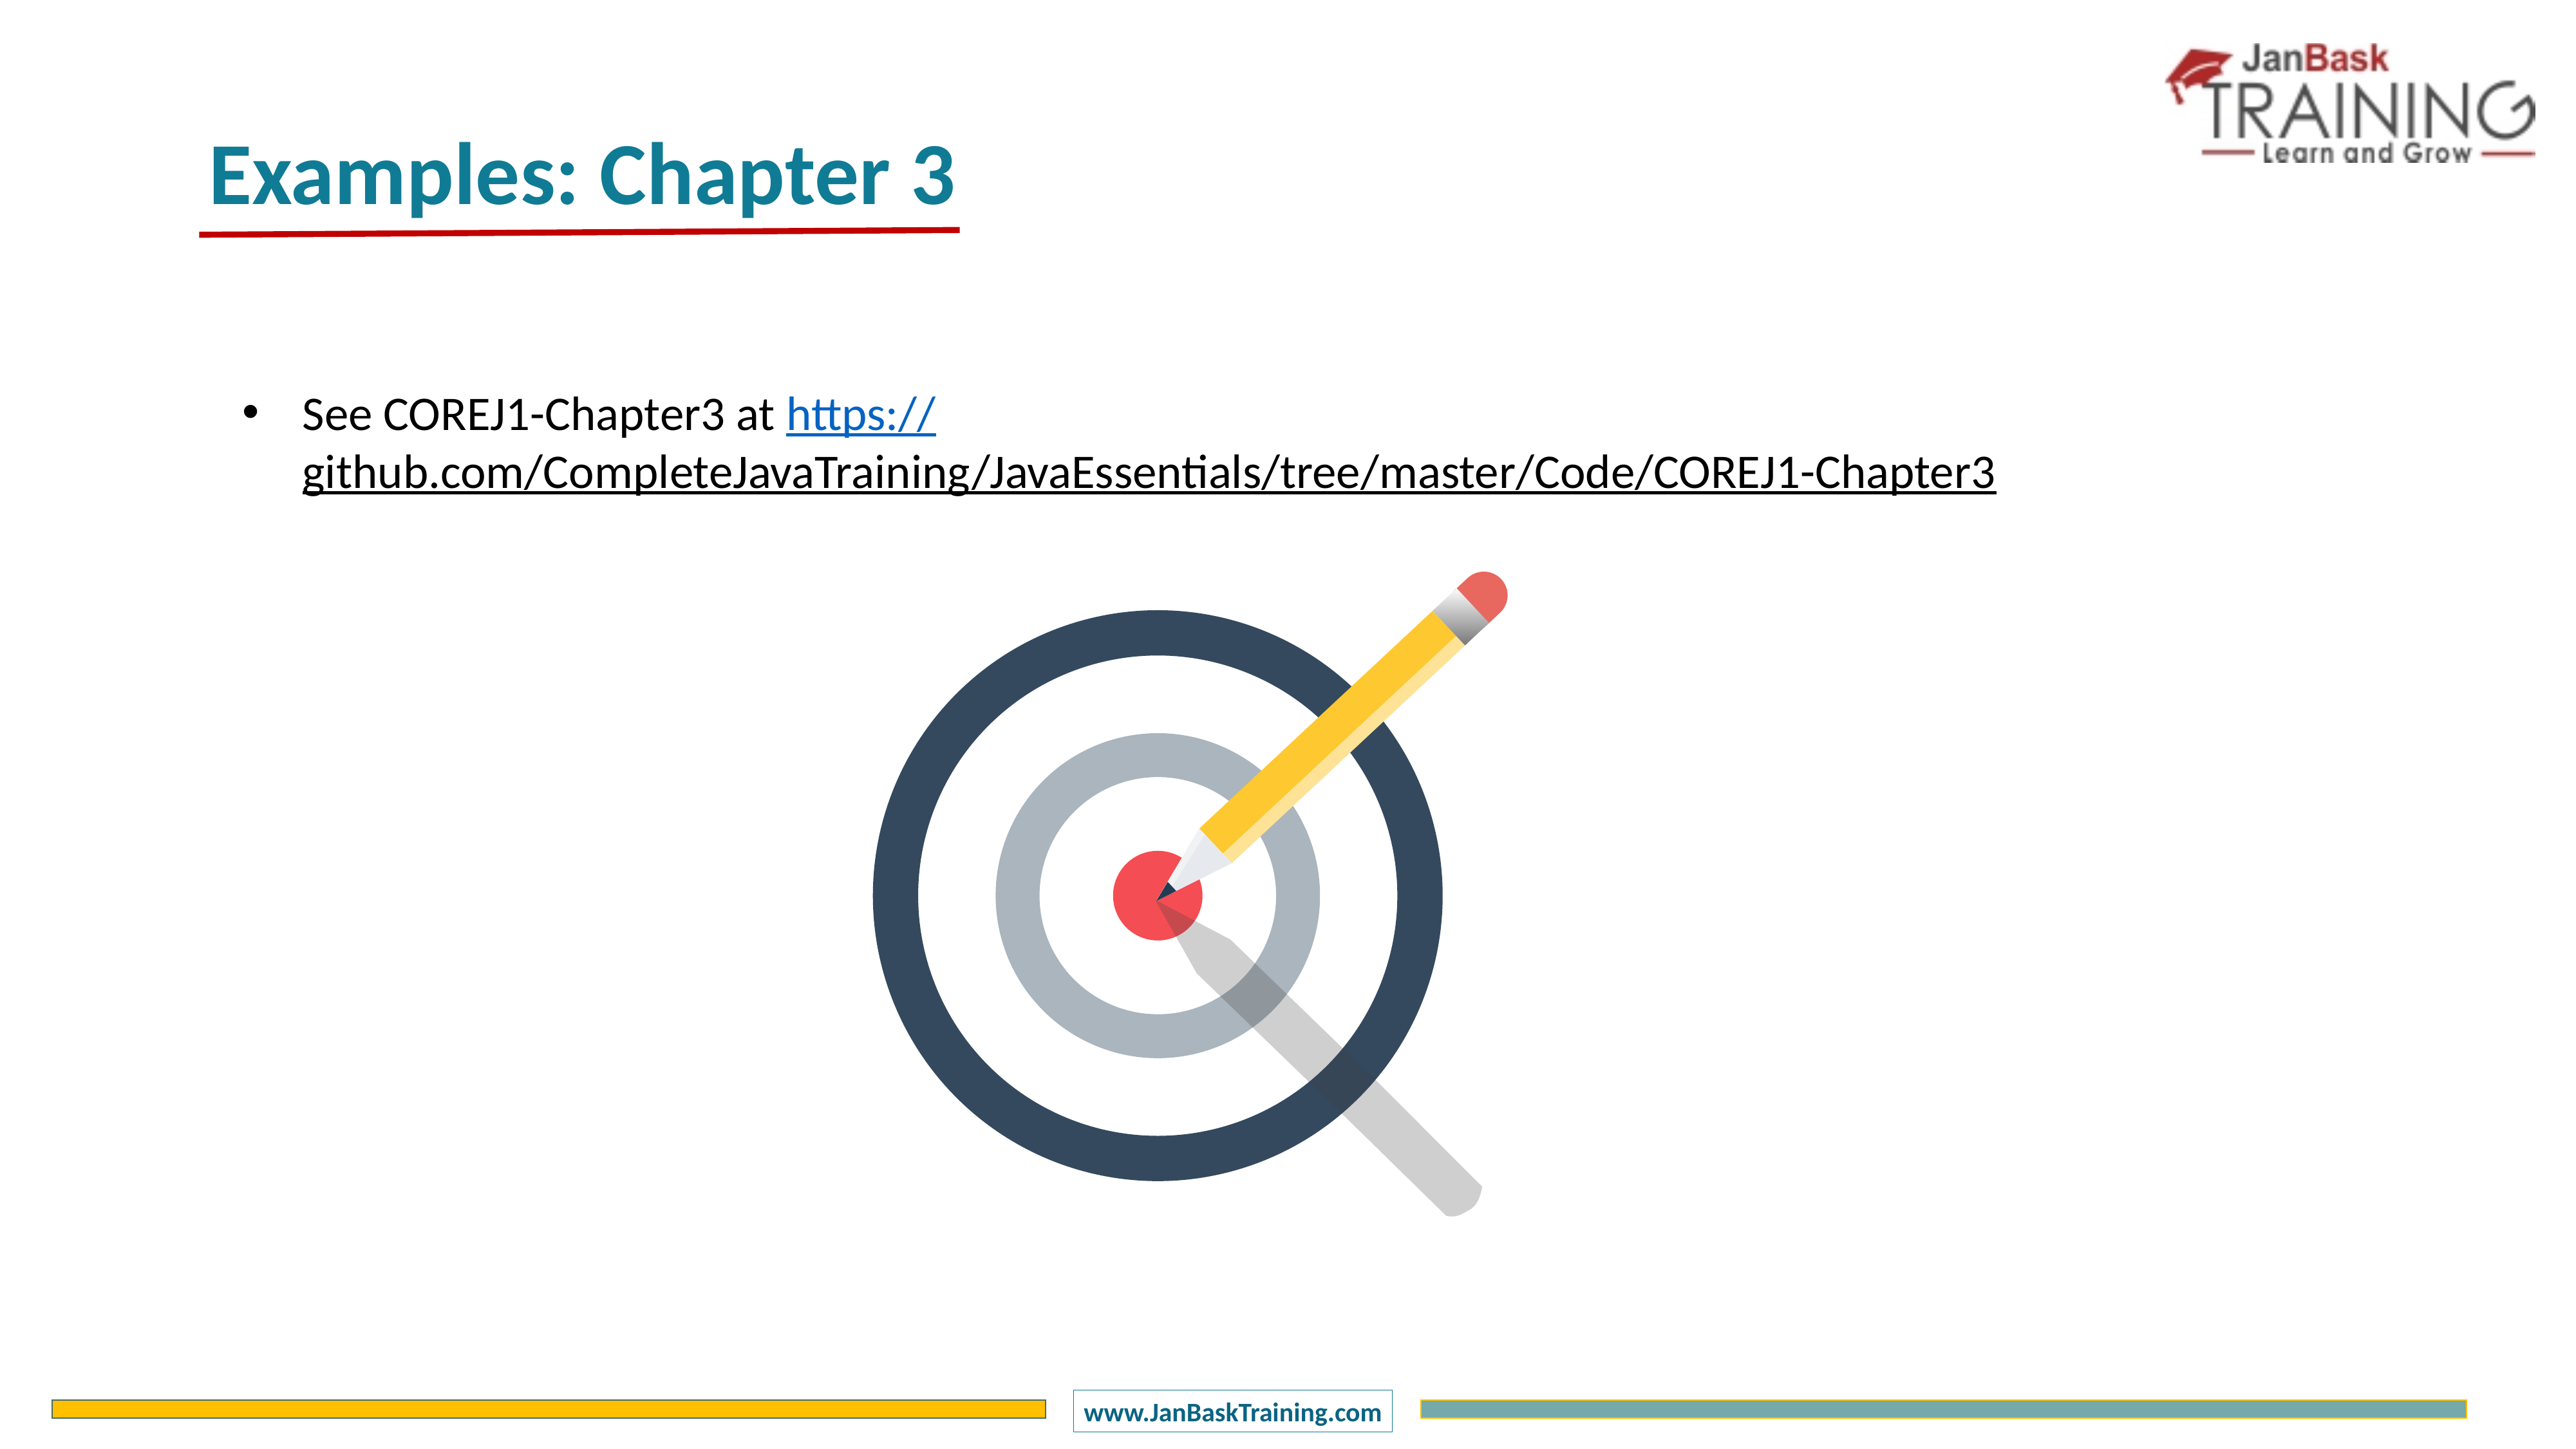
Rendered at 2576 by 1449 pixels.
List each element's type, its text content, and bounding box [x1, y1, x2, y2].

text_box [872, 610, 1565, 1217]
picture [2165, 43, 2535, 163]
text_box Examples: Chapter 3 [199, 111, 2111, 302]
text_box See COREJ1-Chapter3 at https://github.com/CompleteJavaTraining/JavaEssentials/tree/master/Code/COREJ1-Chapter3 [232, 377, 2205, 503]
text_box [199, 230, 960, 235]
